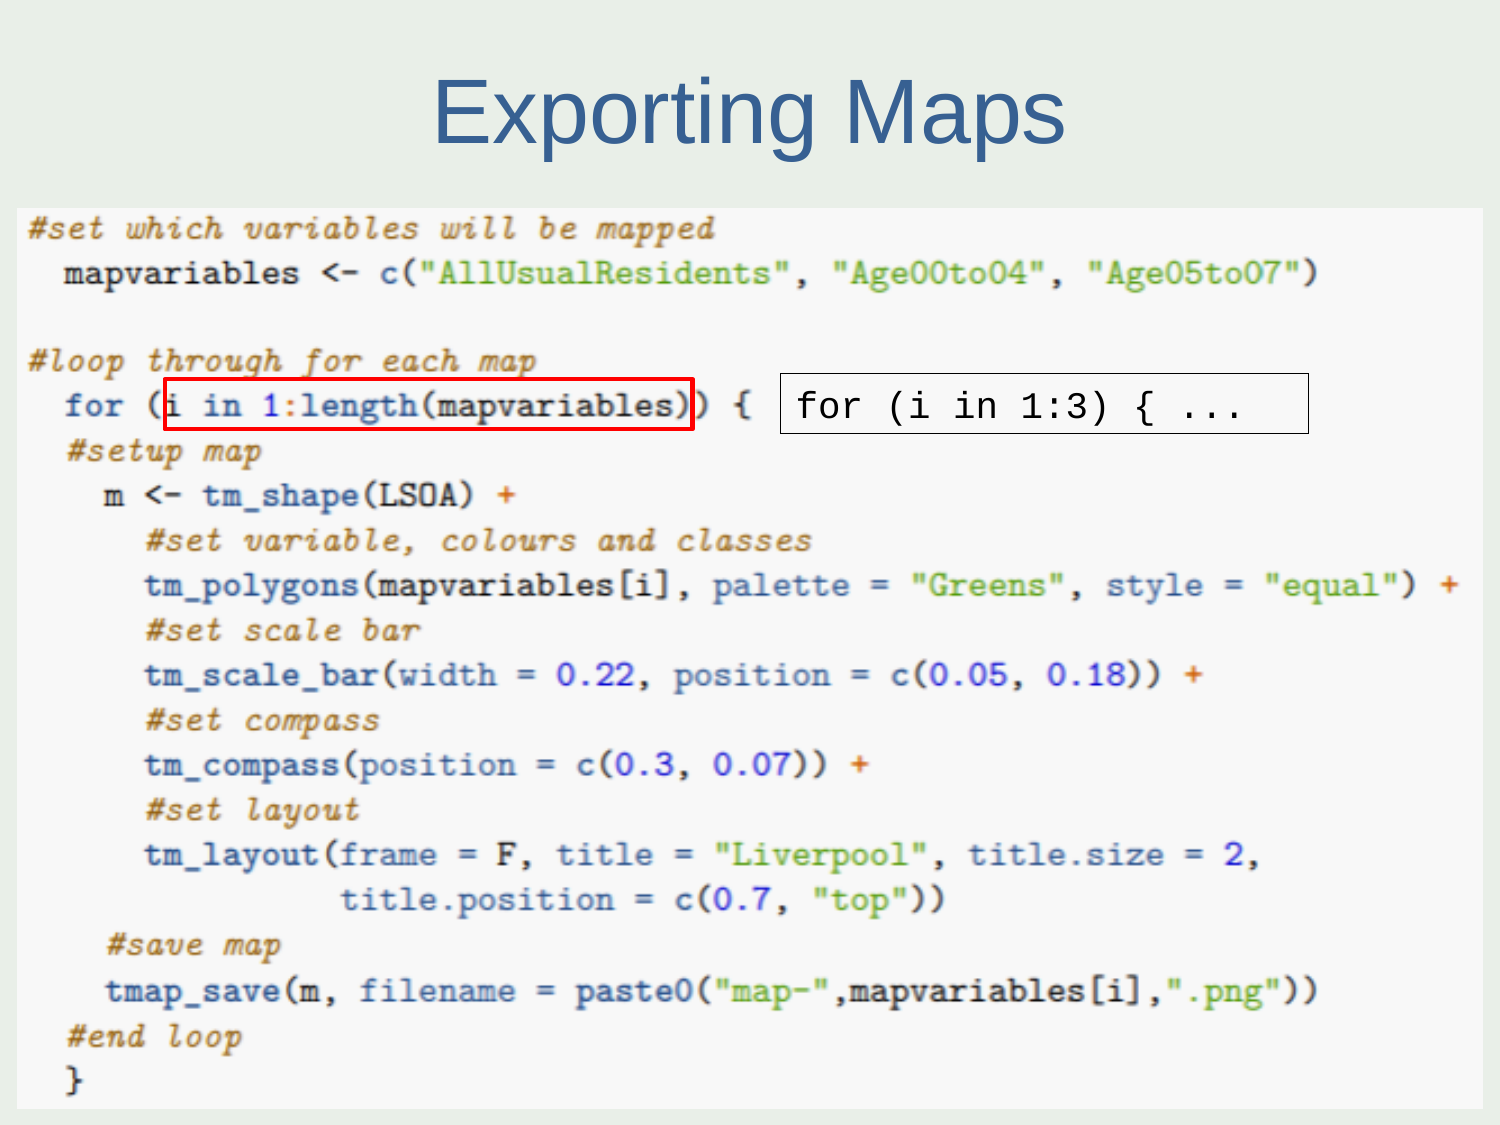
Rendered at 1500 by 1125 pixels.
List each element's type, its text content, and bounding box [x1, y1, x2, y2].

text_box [16, 208, 1483, 1110]
text_box Exporting Maps [75, 45, 1425, 207]
